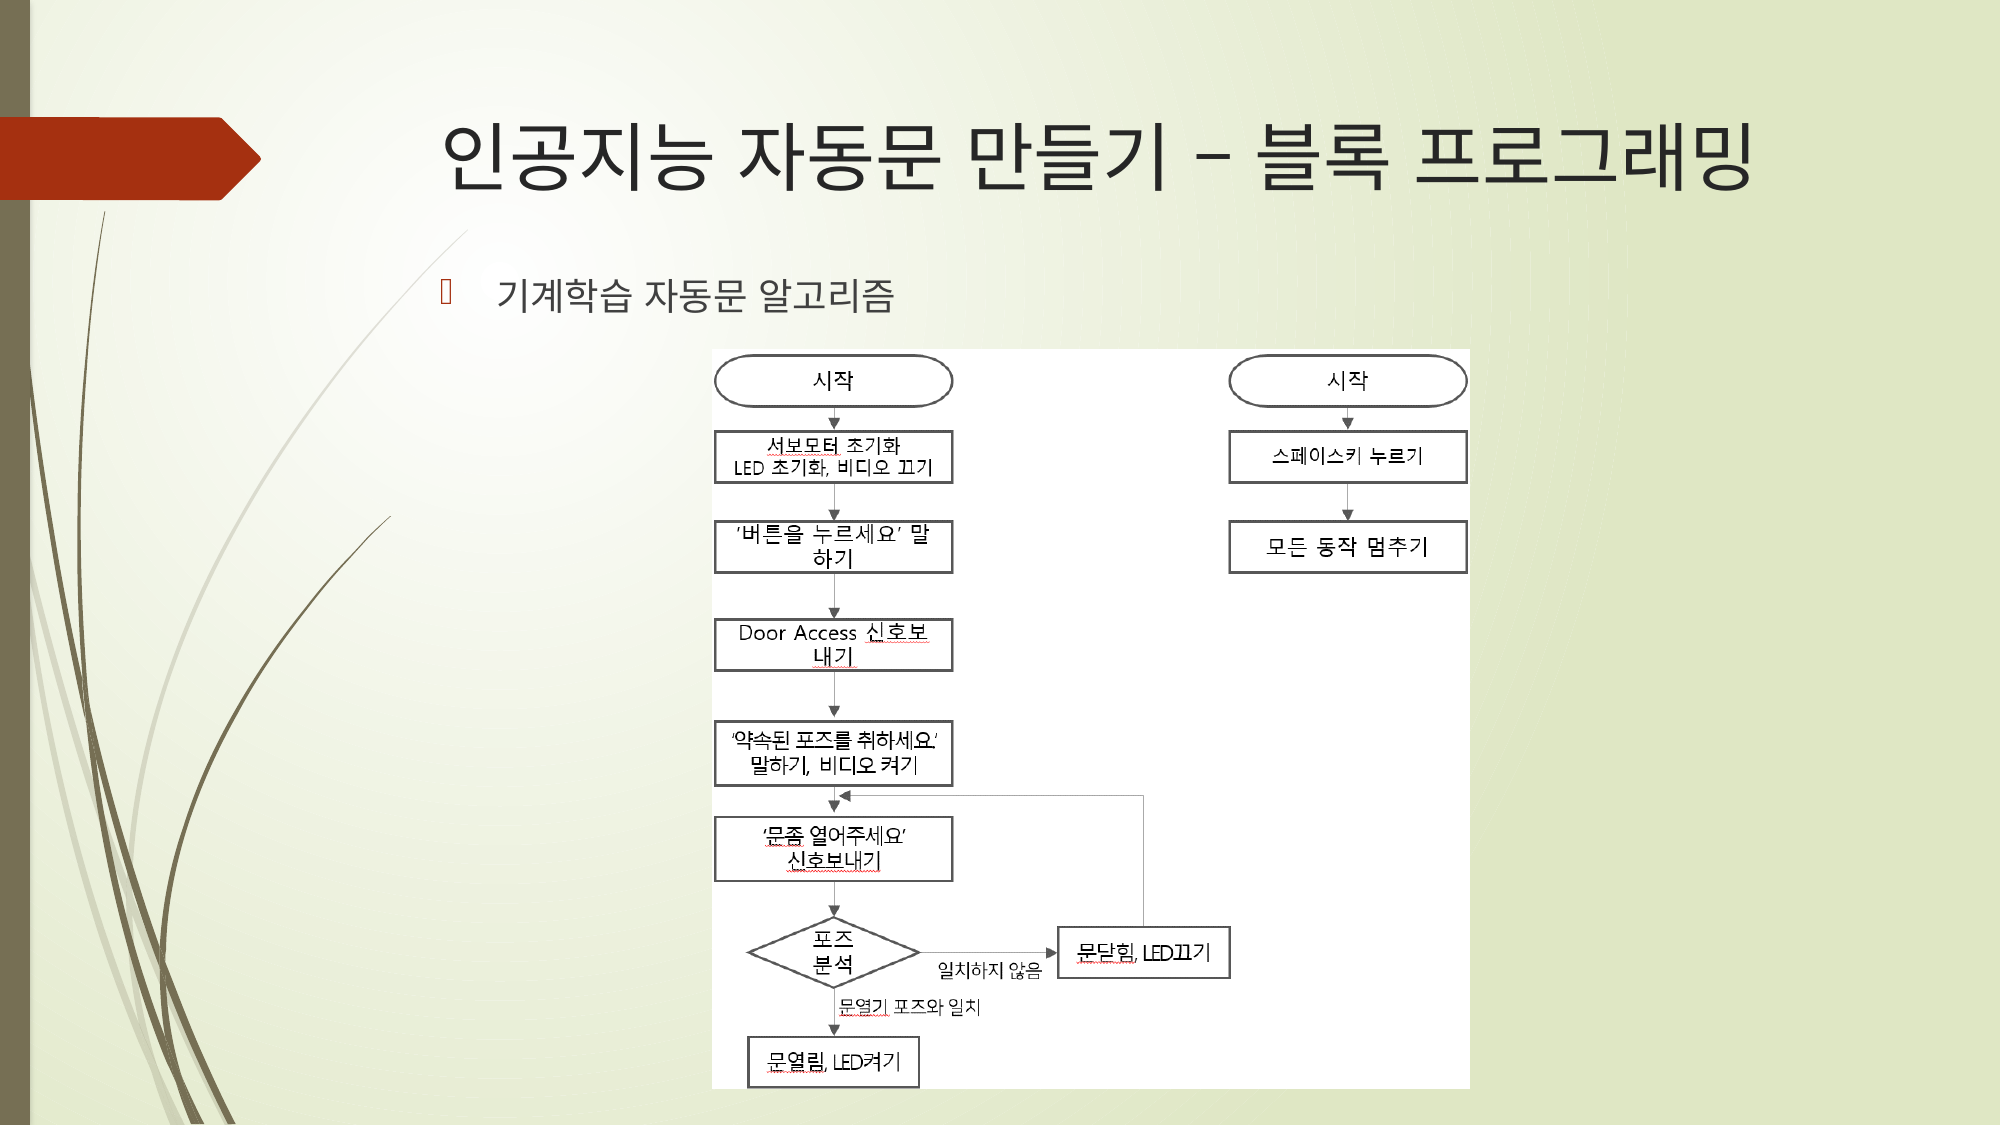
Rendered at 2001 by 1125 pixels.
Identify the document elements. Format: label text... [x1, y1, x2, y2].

picture [712, 349, 1470, 1089]
title 인공지능 자동문 만들기 – 블록 프로그래밍 [425, 102, 1993, 313]
list 기계학습 자동문 알고리즘 [424, 265, 1888, 466]
